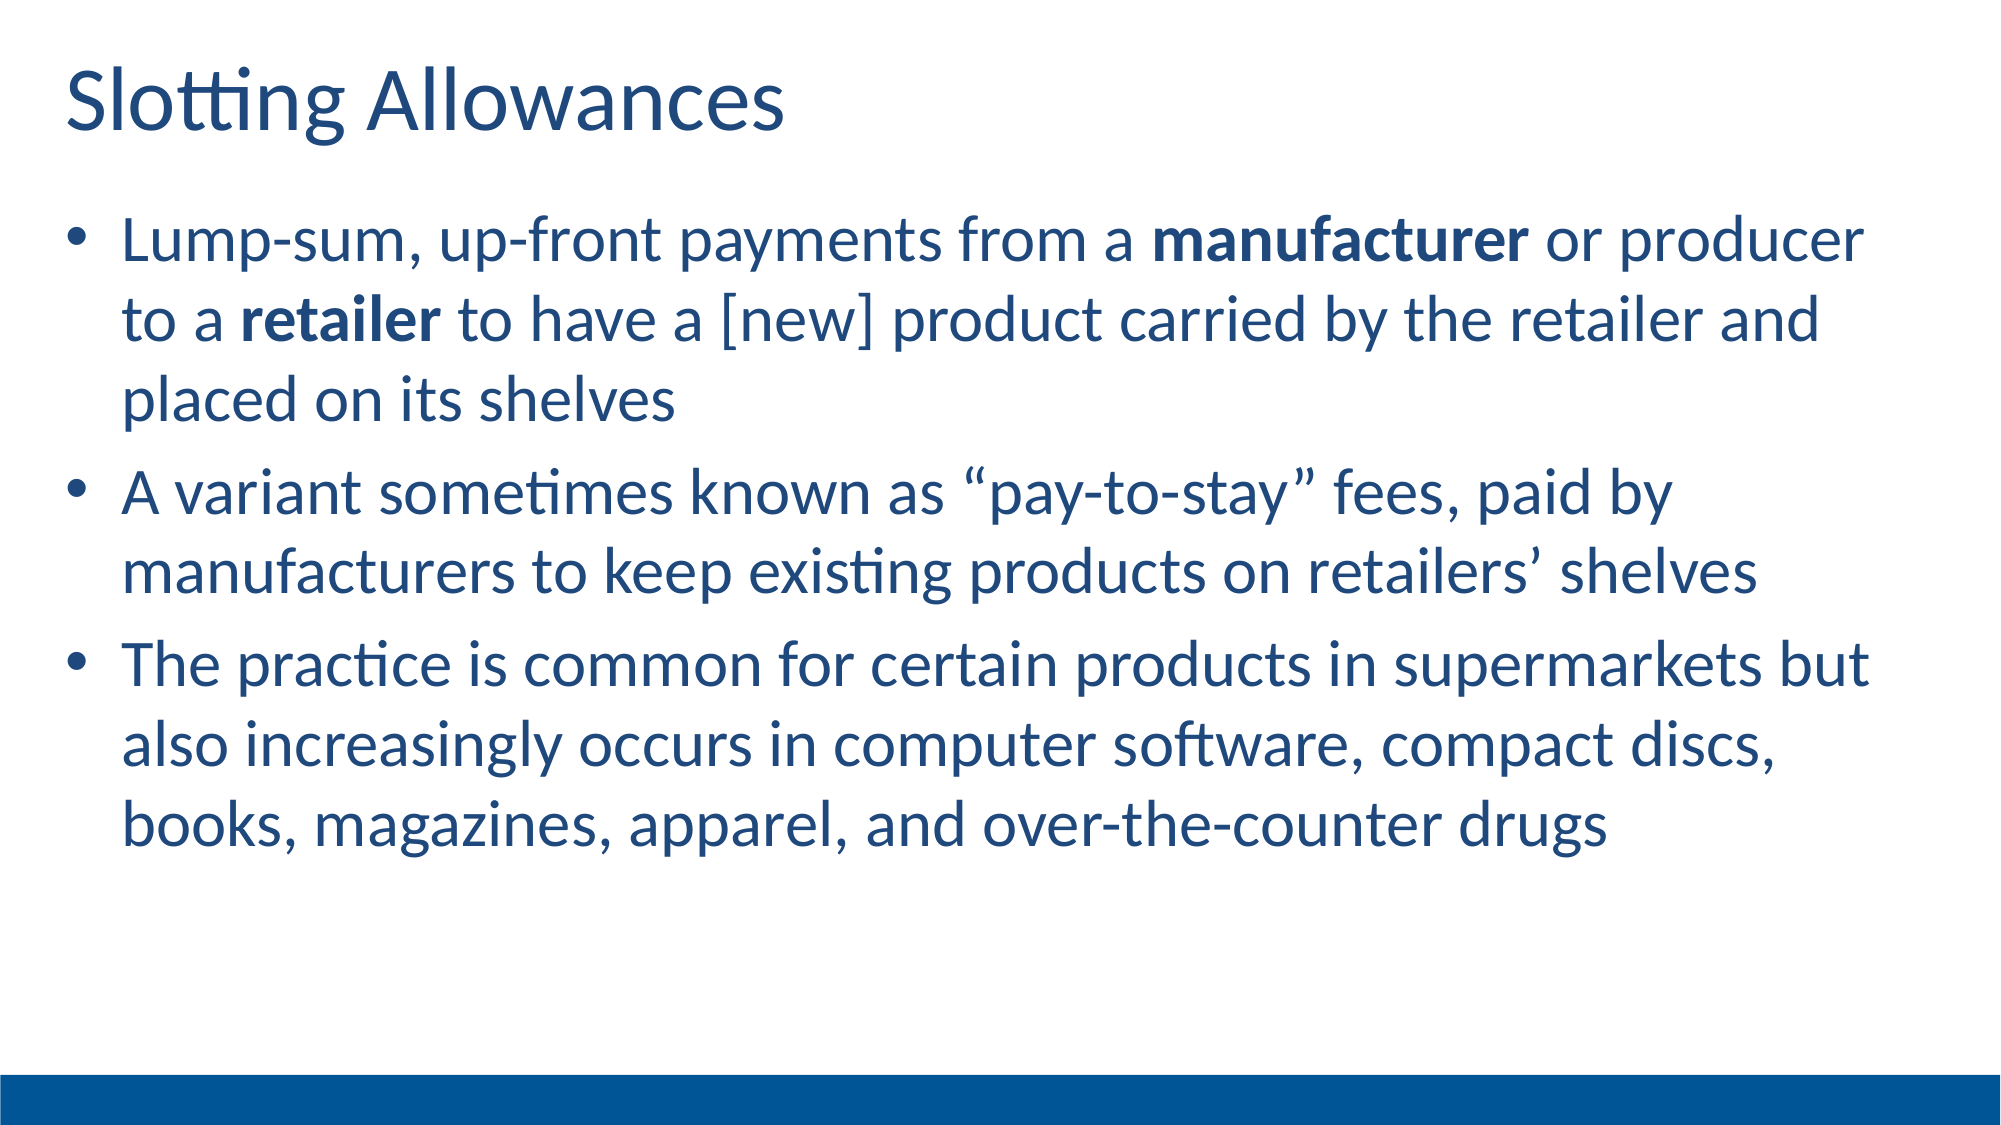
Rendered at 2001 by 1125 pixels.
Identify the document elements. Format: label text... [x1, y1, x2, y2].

list Lump-sum, up-front payments from a manufacturer or producer to a retailer to have a [new] product carried by the retailer and placed on its shelves A variant sometimes known as “pay-to-stay” fees, paid by manufacturers to keep existing products on retailers’ shelves The practice is common for certain products in supermarkets but also increasingly occurs in computer software, compact discs, books, magazines, apparel, and over-the-counter drugs [50, 187, 1950, 1050]
title Slotting Allowances [50, 24, 1950, 163]
